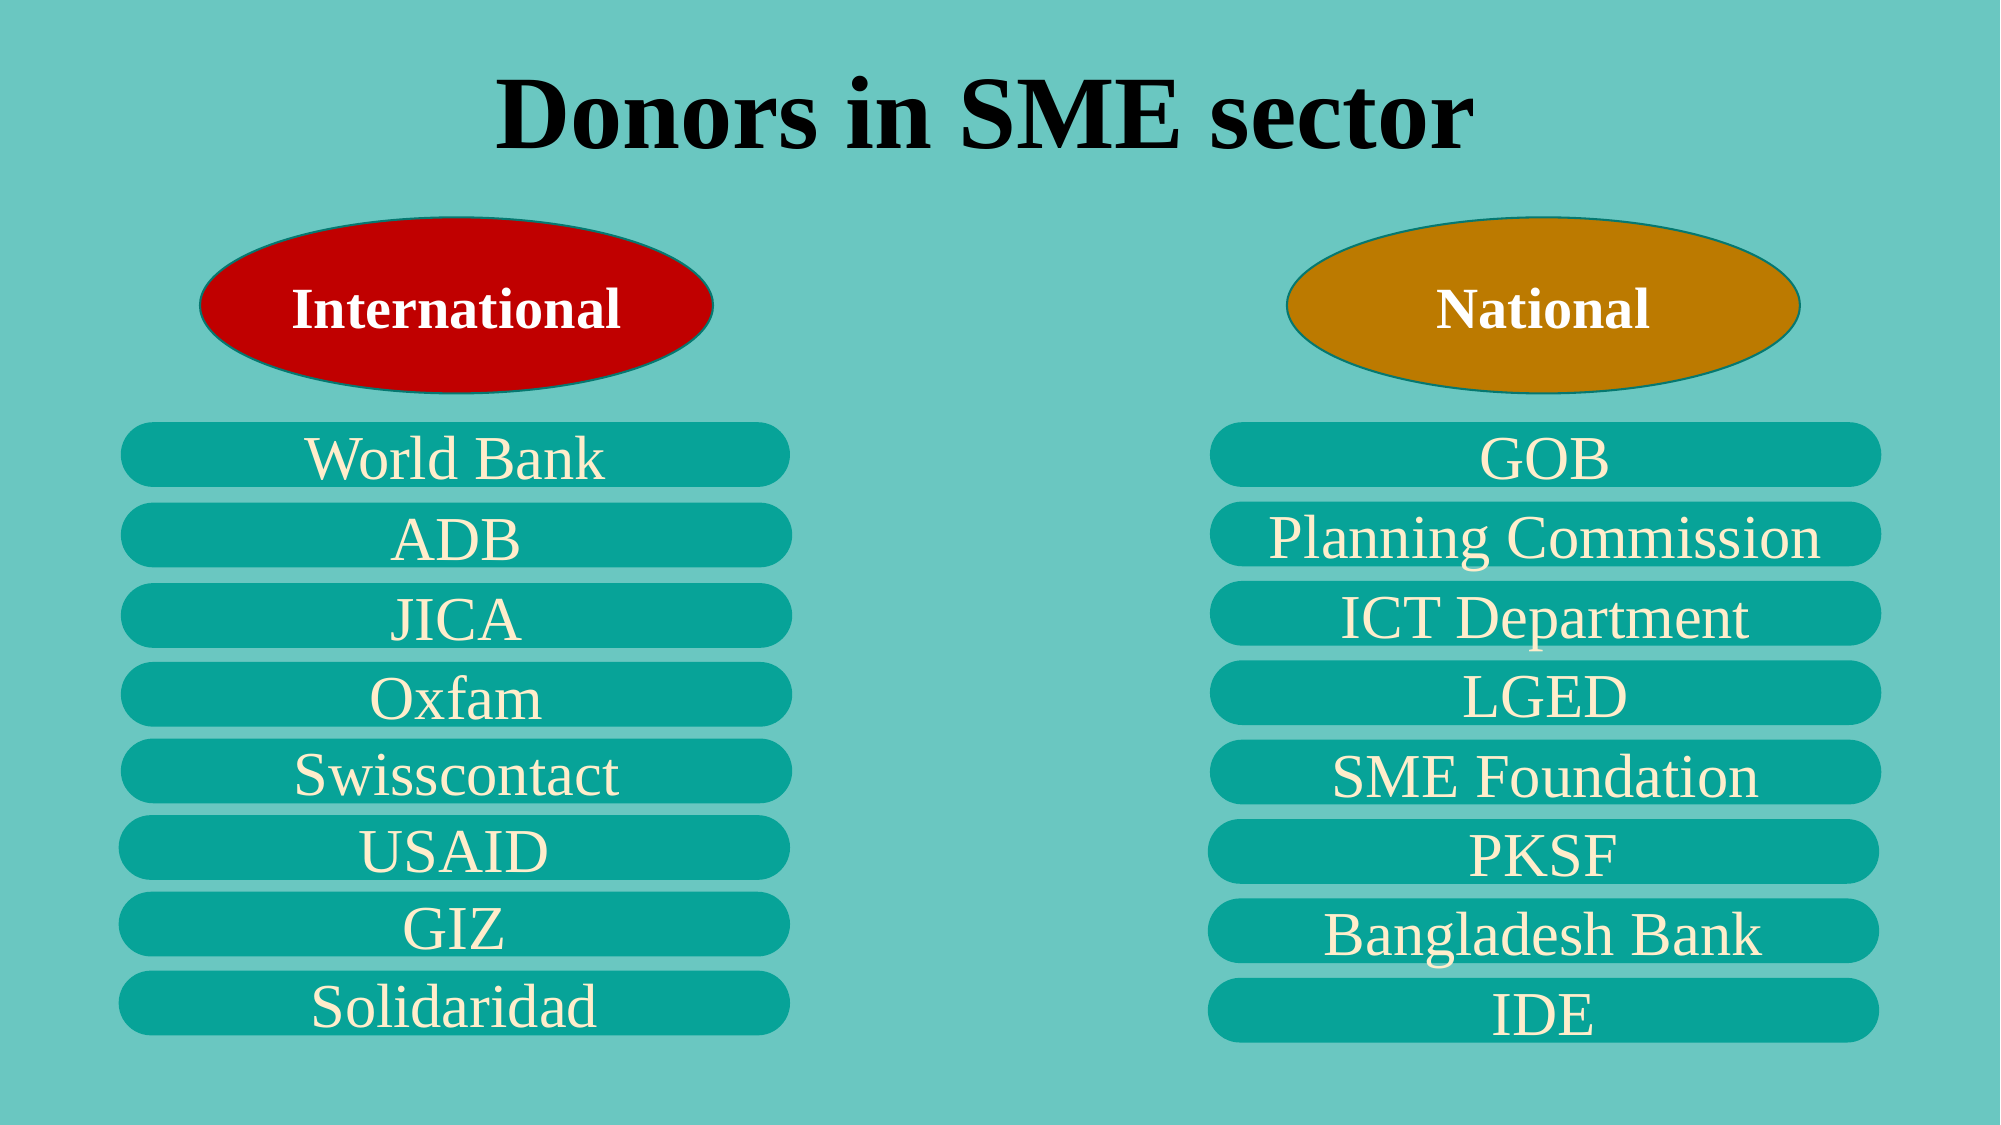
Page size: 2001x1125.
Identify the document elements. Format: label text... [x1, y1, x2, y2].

text_box World Bank [120, 422, 790, 487]
text_box SME Foundation [1209, 739, 1882, 805]
text_box GOB [1209, 422, 1882, 487]
text_box GIZ [118, 891, 791, 957]
text_box Oxfam [120, 661, 793, 727]
text_box ICT Department [1209, 580, 1882, 646]
text_box LGED [1209, 660, 1882, 726]
text_box JICA [120, 583, 793, 648]
text_box National [1285, 216, 1801, 395]
text_box International [198, 216, 715, 395]
text_box IDE [1207, 977, 1880, 1043]
text_box Swisscontact [120, 738, 793, 804]
text_box Bangladesh Bank [1207, 898, 1880, 964]
text_box ADB [120, 502, 793, 568]
text_box Planning Commission [1209, 501, 1882, 567]
text_box USAID [118, 815, 791, 880]
text_box PKSF [1207, 819, 1880, 884]
text_box Solidaridad [118, 970, 791, 1036]
text_box Donors in SME sector [480, 37, 1520, 177]
